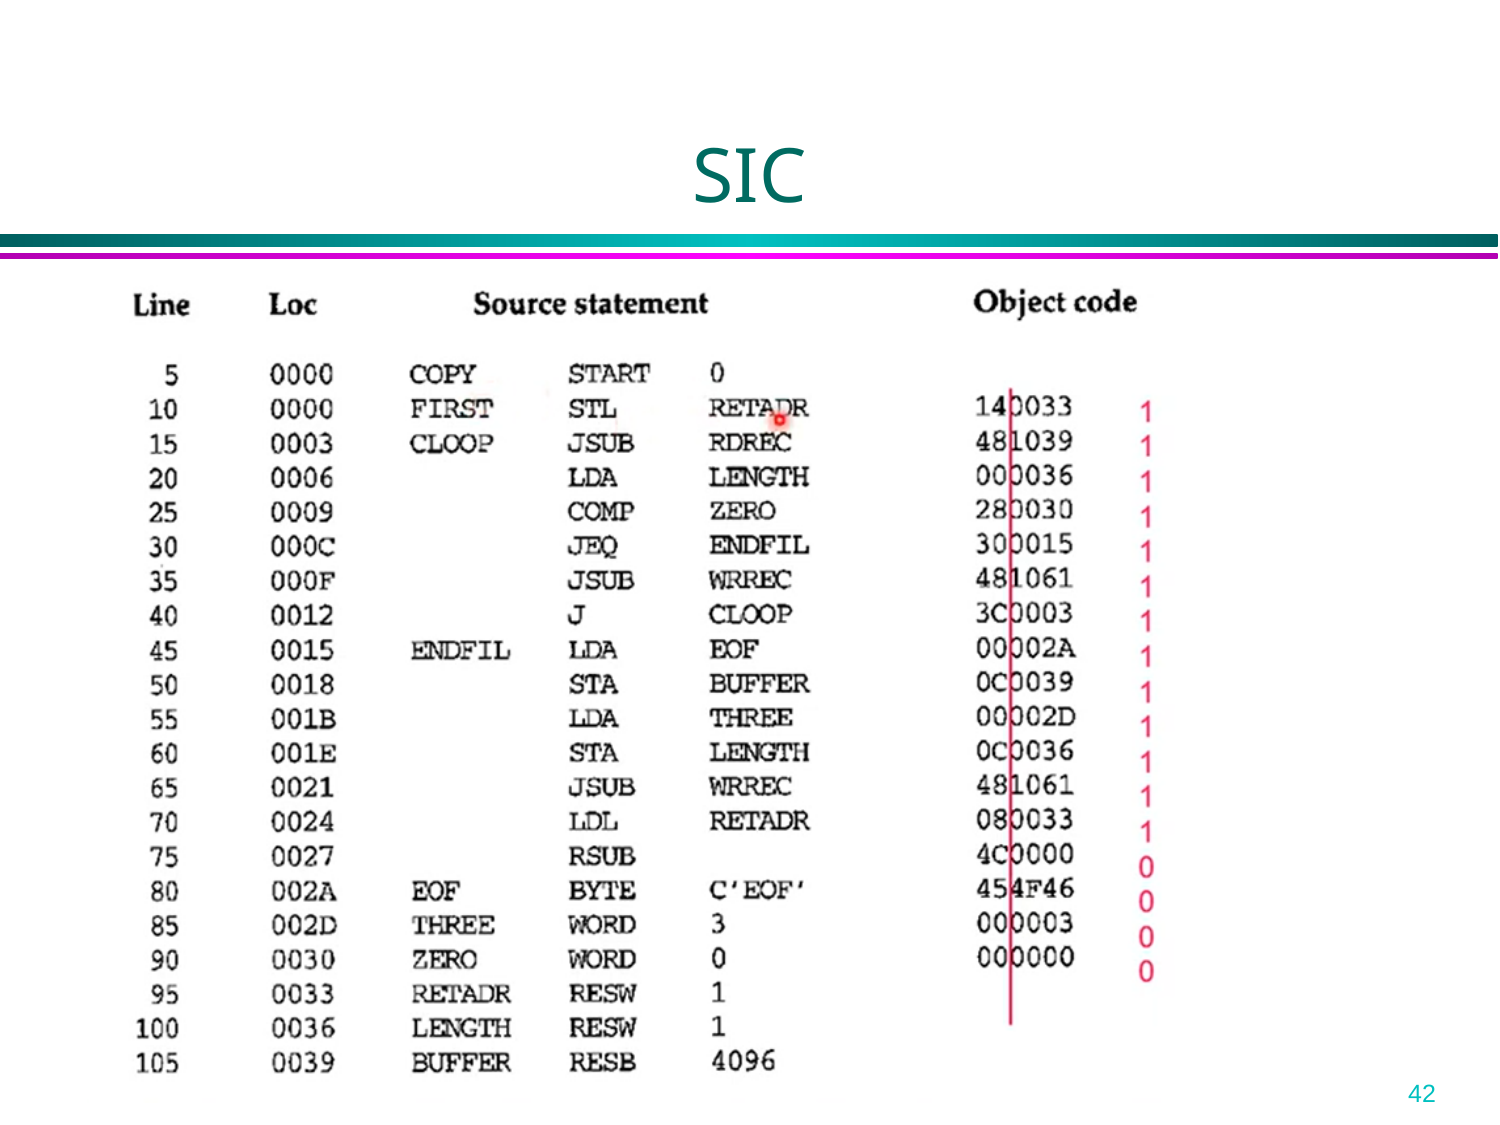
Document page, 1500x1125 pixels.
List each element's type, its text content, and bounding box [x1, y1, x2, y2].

picture [86, 260, 1209, 1104]
text_box SIC [112, 37, 1388, 225]
